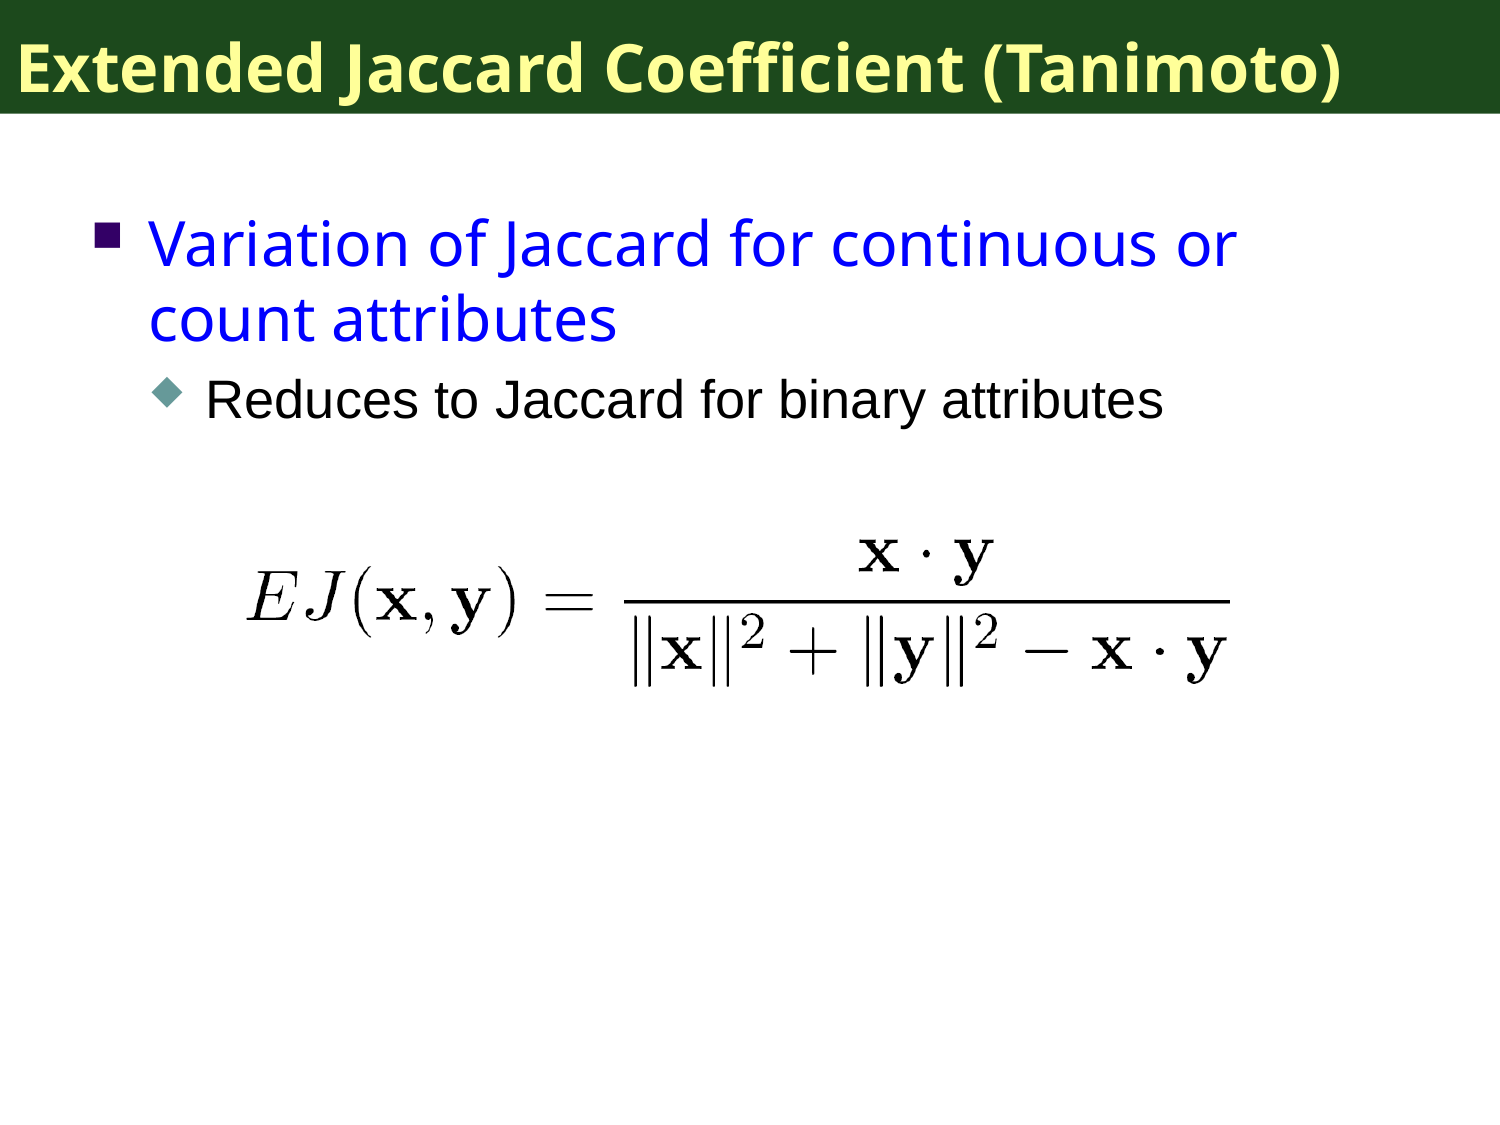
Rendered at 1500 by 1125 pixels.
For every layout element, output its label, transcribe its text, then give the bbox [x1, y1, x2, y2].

title Extended Jaccard Coefficient (Tanimoto) [0, 0, 1500, 114]
list Variation of Jaccard for continuous or count attributes Reduces to Jaccard for binary attributes [76, 196, 1427, 1059]
picture [233, 516, 1235, 705]
